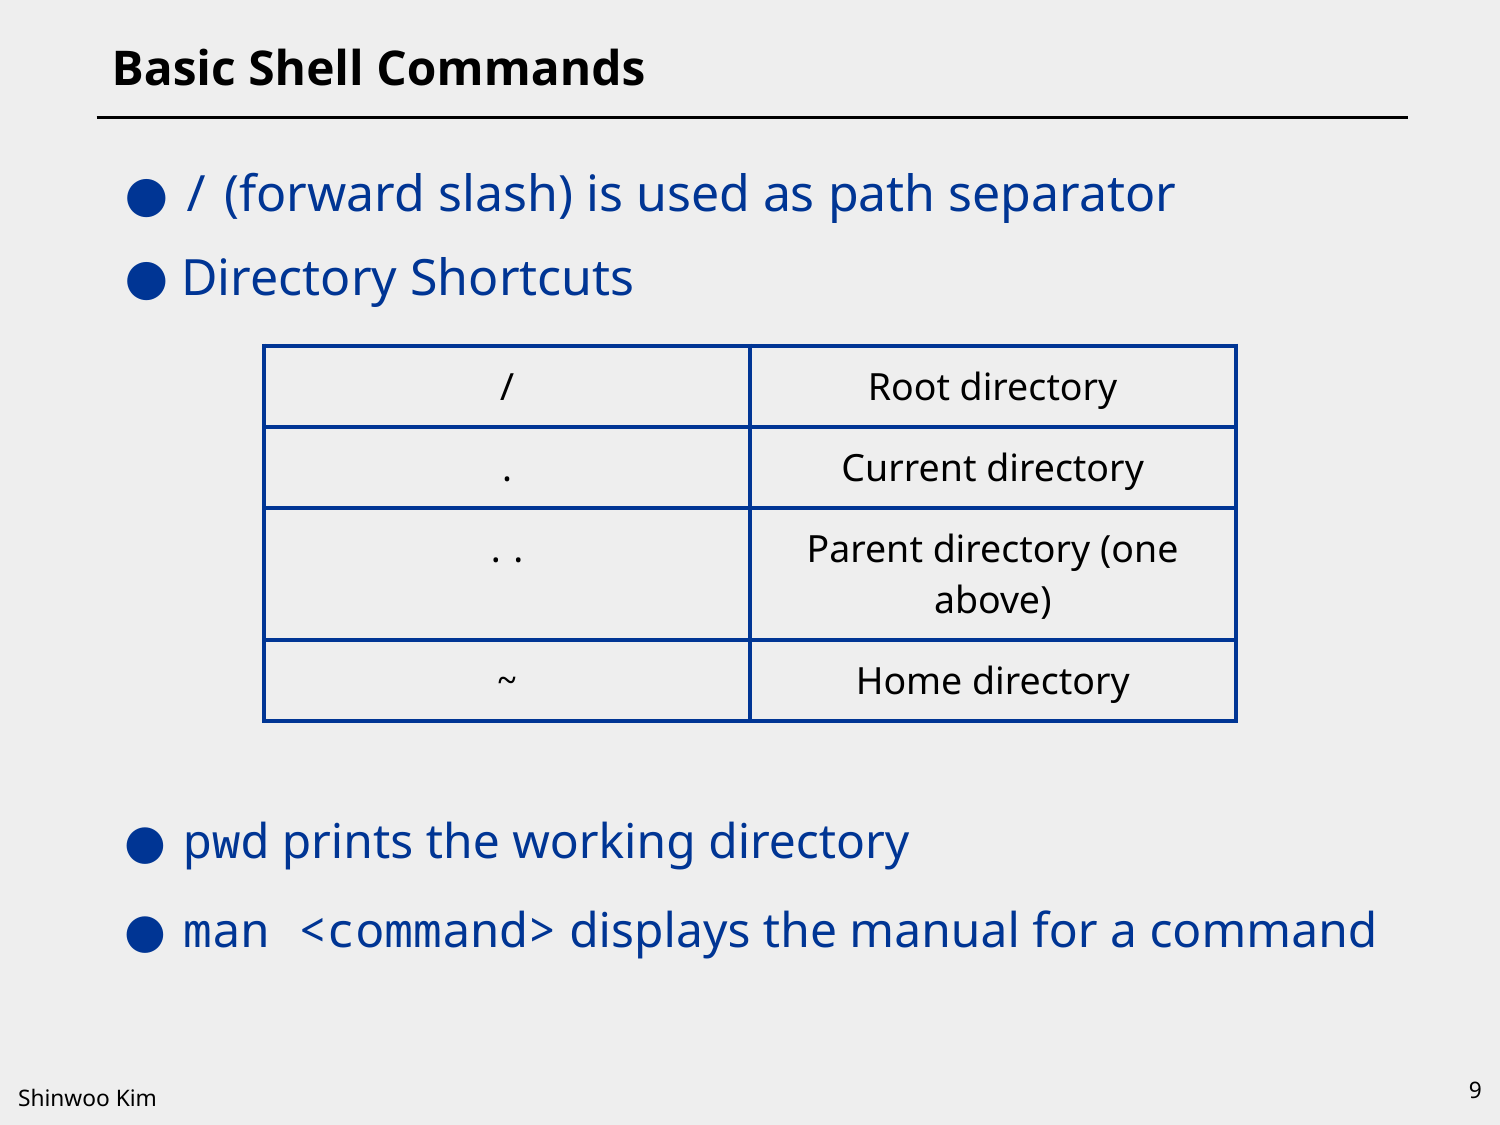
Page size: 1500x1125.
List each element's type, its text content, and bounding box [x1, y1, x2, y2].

table_cell Current directory [752, 429, 1234, 506]
table_header / [266, 348, 748, 425]
table_header Root directory [752, 348, 1234, 425]
table_cell . [266, 429, 748, 506]
slide_number 9 [1343, 1060, 1500, 1125]
table_cell Home directory [752, 642, 1234, 719]
list / (forward slash) is used as path separator Directory Shortcuts [95, 134, 1407, 346]
table_cell .. [266, 510, 748, 638]
table_cell Parent directory (one above) [752, 510, 1234, 638]
text_box pwd prints the working directory man <command> displays the manual for a command [94, 779, 1406, 991]
title Basic Shell Commands [93, 4, 1407, 114]
table_cell ~ [266, 642, 748, 719]
